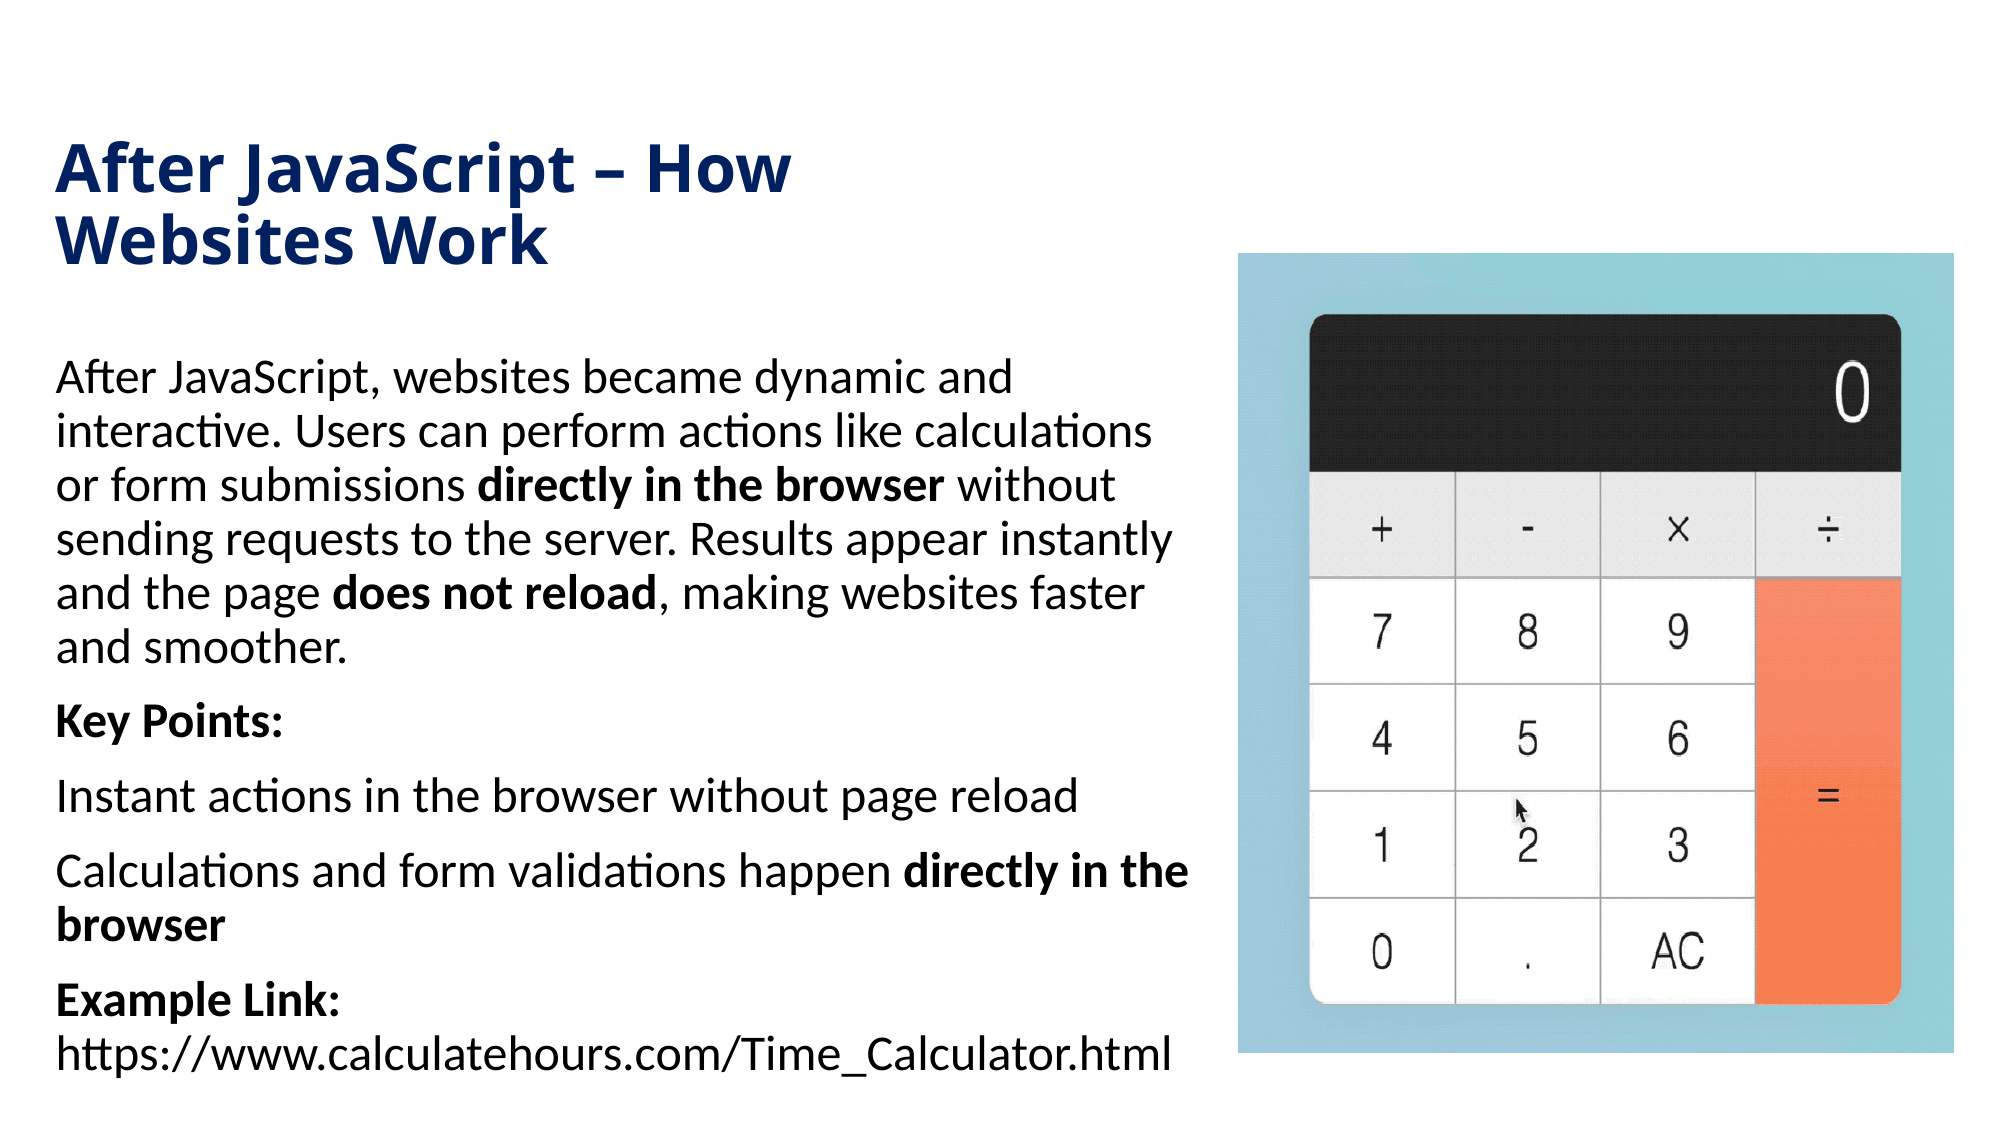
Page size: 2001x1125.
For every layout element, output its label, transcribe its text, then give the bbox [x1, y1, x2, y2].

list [1237, 253, 1954, 1053]
title After JavaScript – How Websites Work [40, 24, 1101, 287]
list After JavaScript, websites became dynamic and interactive. Users can perform actions like calculations or form submissions directly in the browser without sending requests to the server. Results appear instantly and the page does not reload, making websites faster and smoother. Key Points: Instant actions in the browser without page reload Calculations and form validations happen directly in the browser Example Link: https://www.calculatehours.com/Time_Calculator.html [40, 342, 1209, 968]
